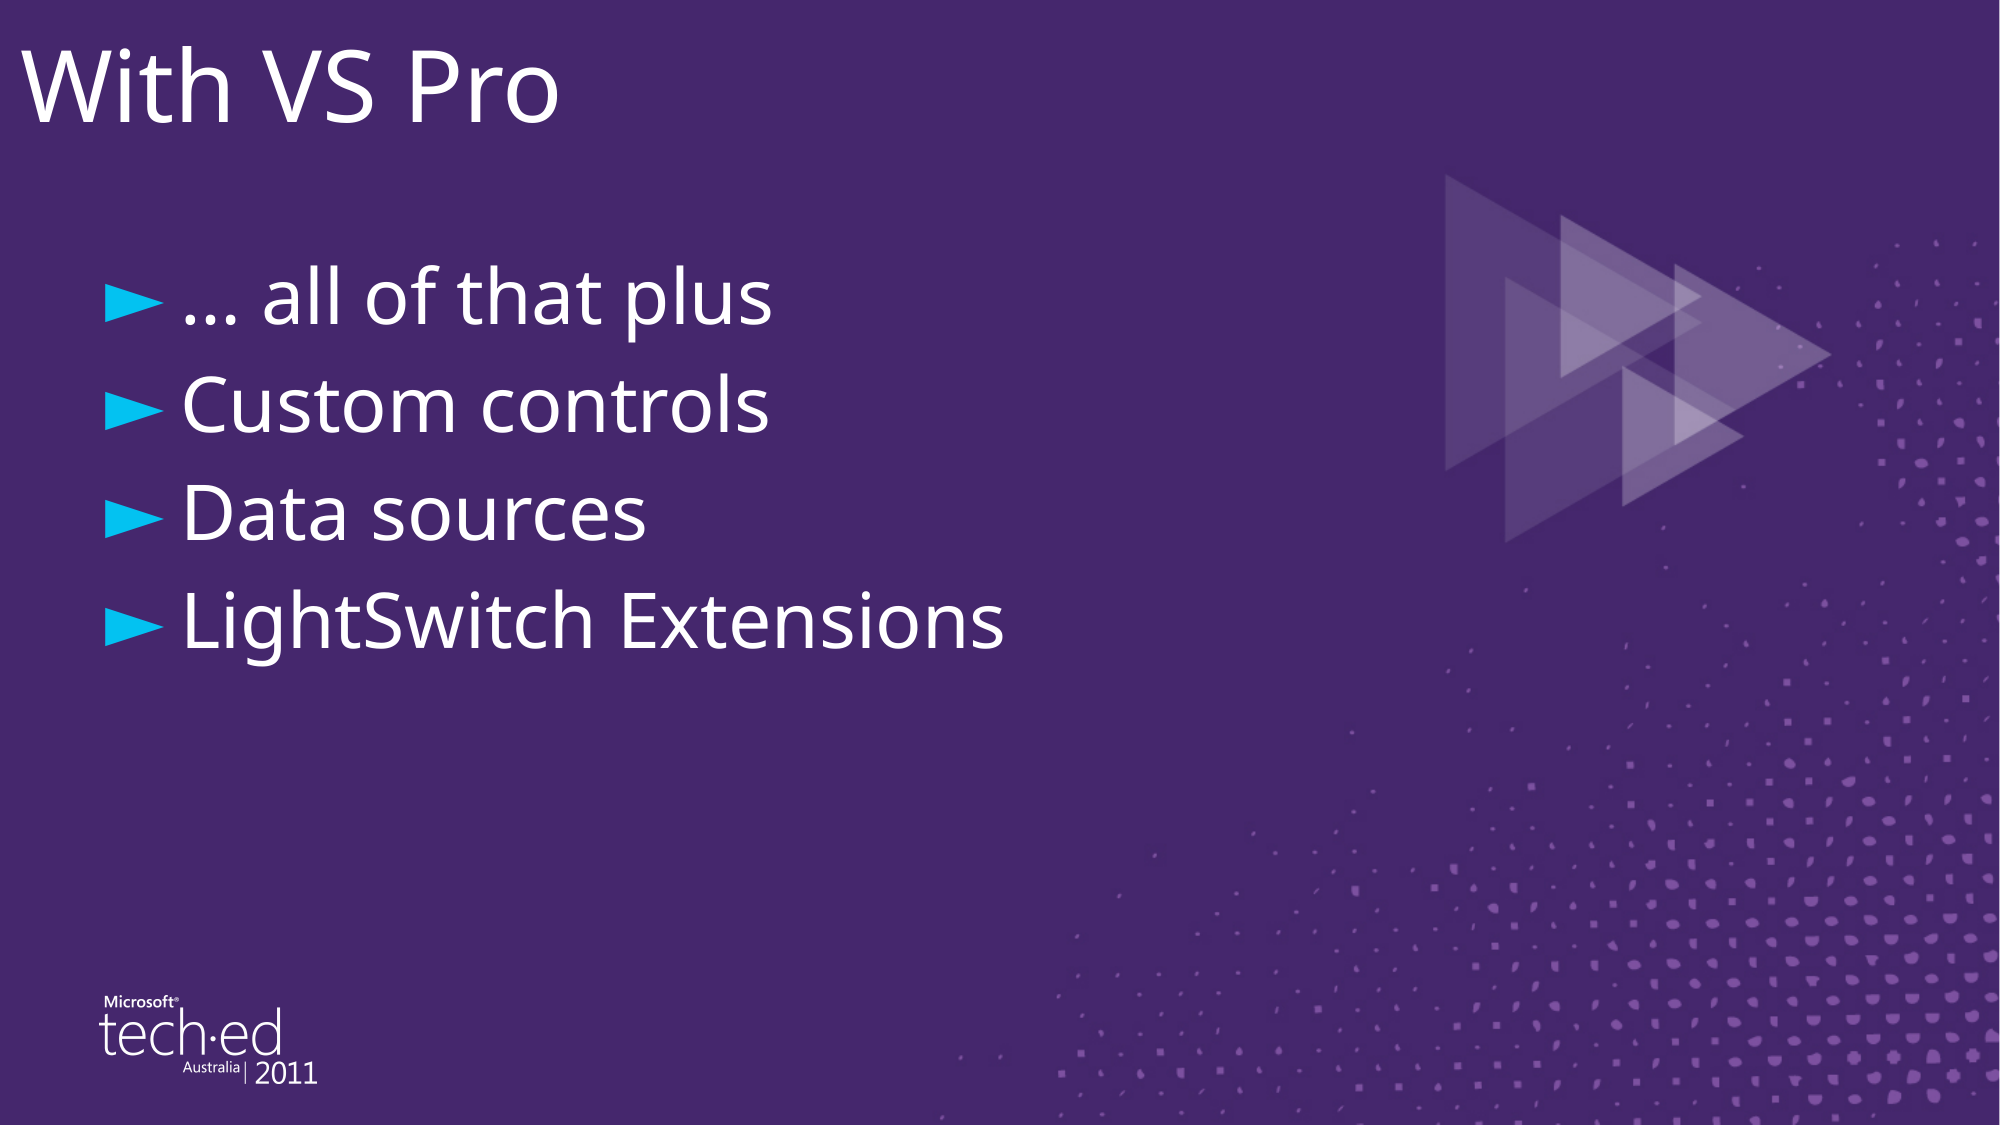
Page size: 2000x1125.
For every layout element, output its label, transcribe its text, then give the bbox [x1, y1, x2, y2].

list … all of that plus Custom controls Data sources LightSwitch Extensions [85, 237, 1914, 704]
picture [0, 165, 2000, 1125]
title With VS Pro [0, 0, 2000, 165]
